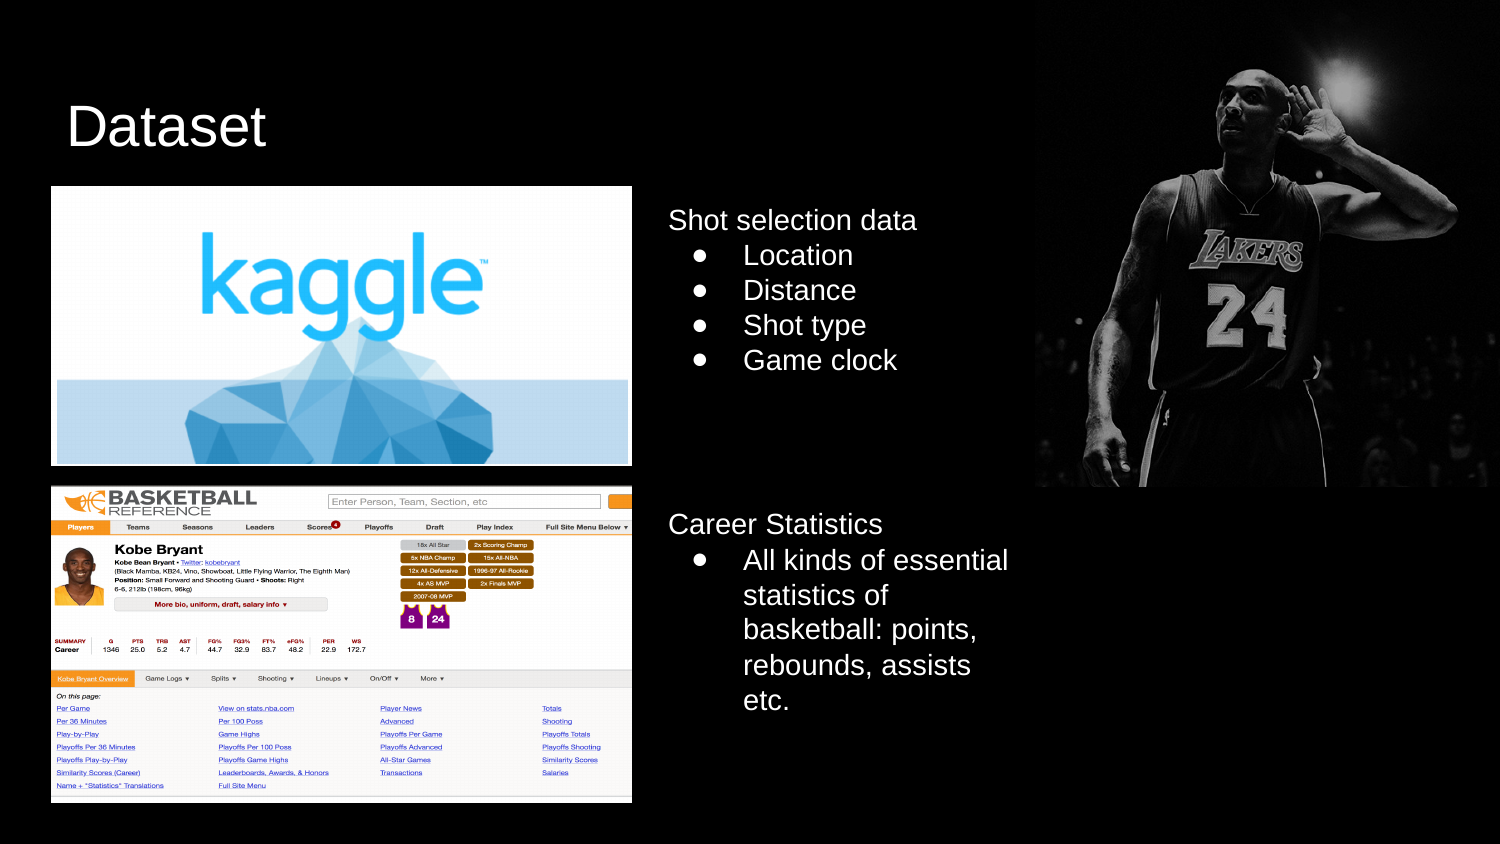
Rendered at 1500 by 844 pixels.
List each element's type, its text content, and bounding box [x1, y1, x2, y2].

title Dataset [51, 72, 1030, 167]
picture [1035, 0, 1500, 487]
text_box Shot selection data Location Distance Shot type Game clock [653, 186, 1014, 466]
picture [50, 485, 632, 803]
text_box Career Statistics All kinds of essential statistics of basketball: points, rebounds, assists etc. [653, 490, 1033, 797]
picture [50, 186, 632, 466]
